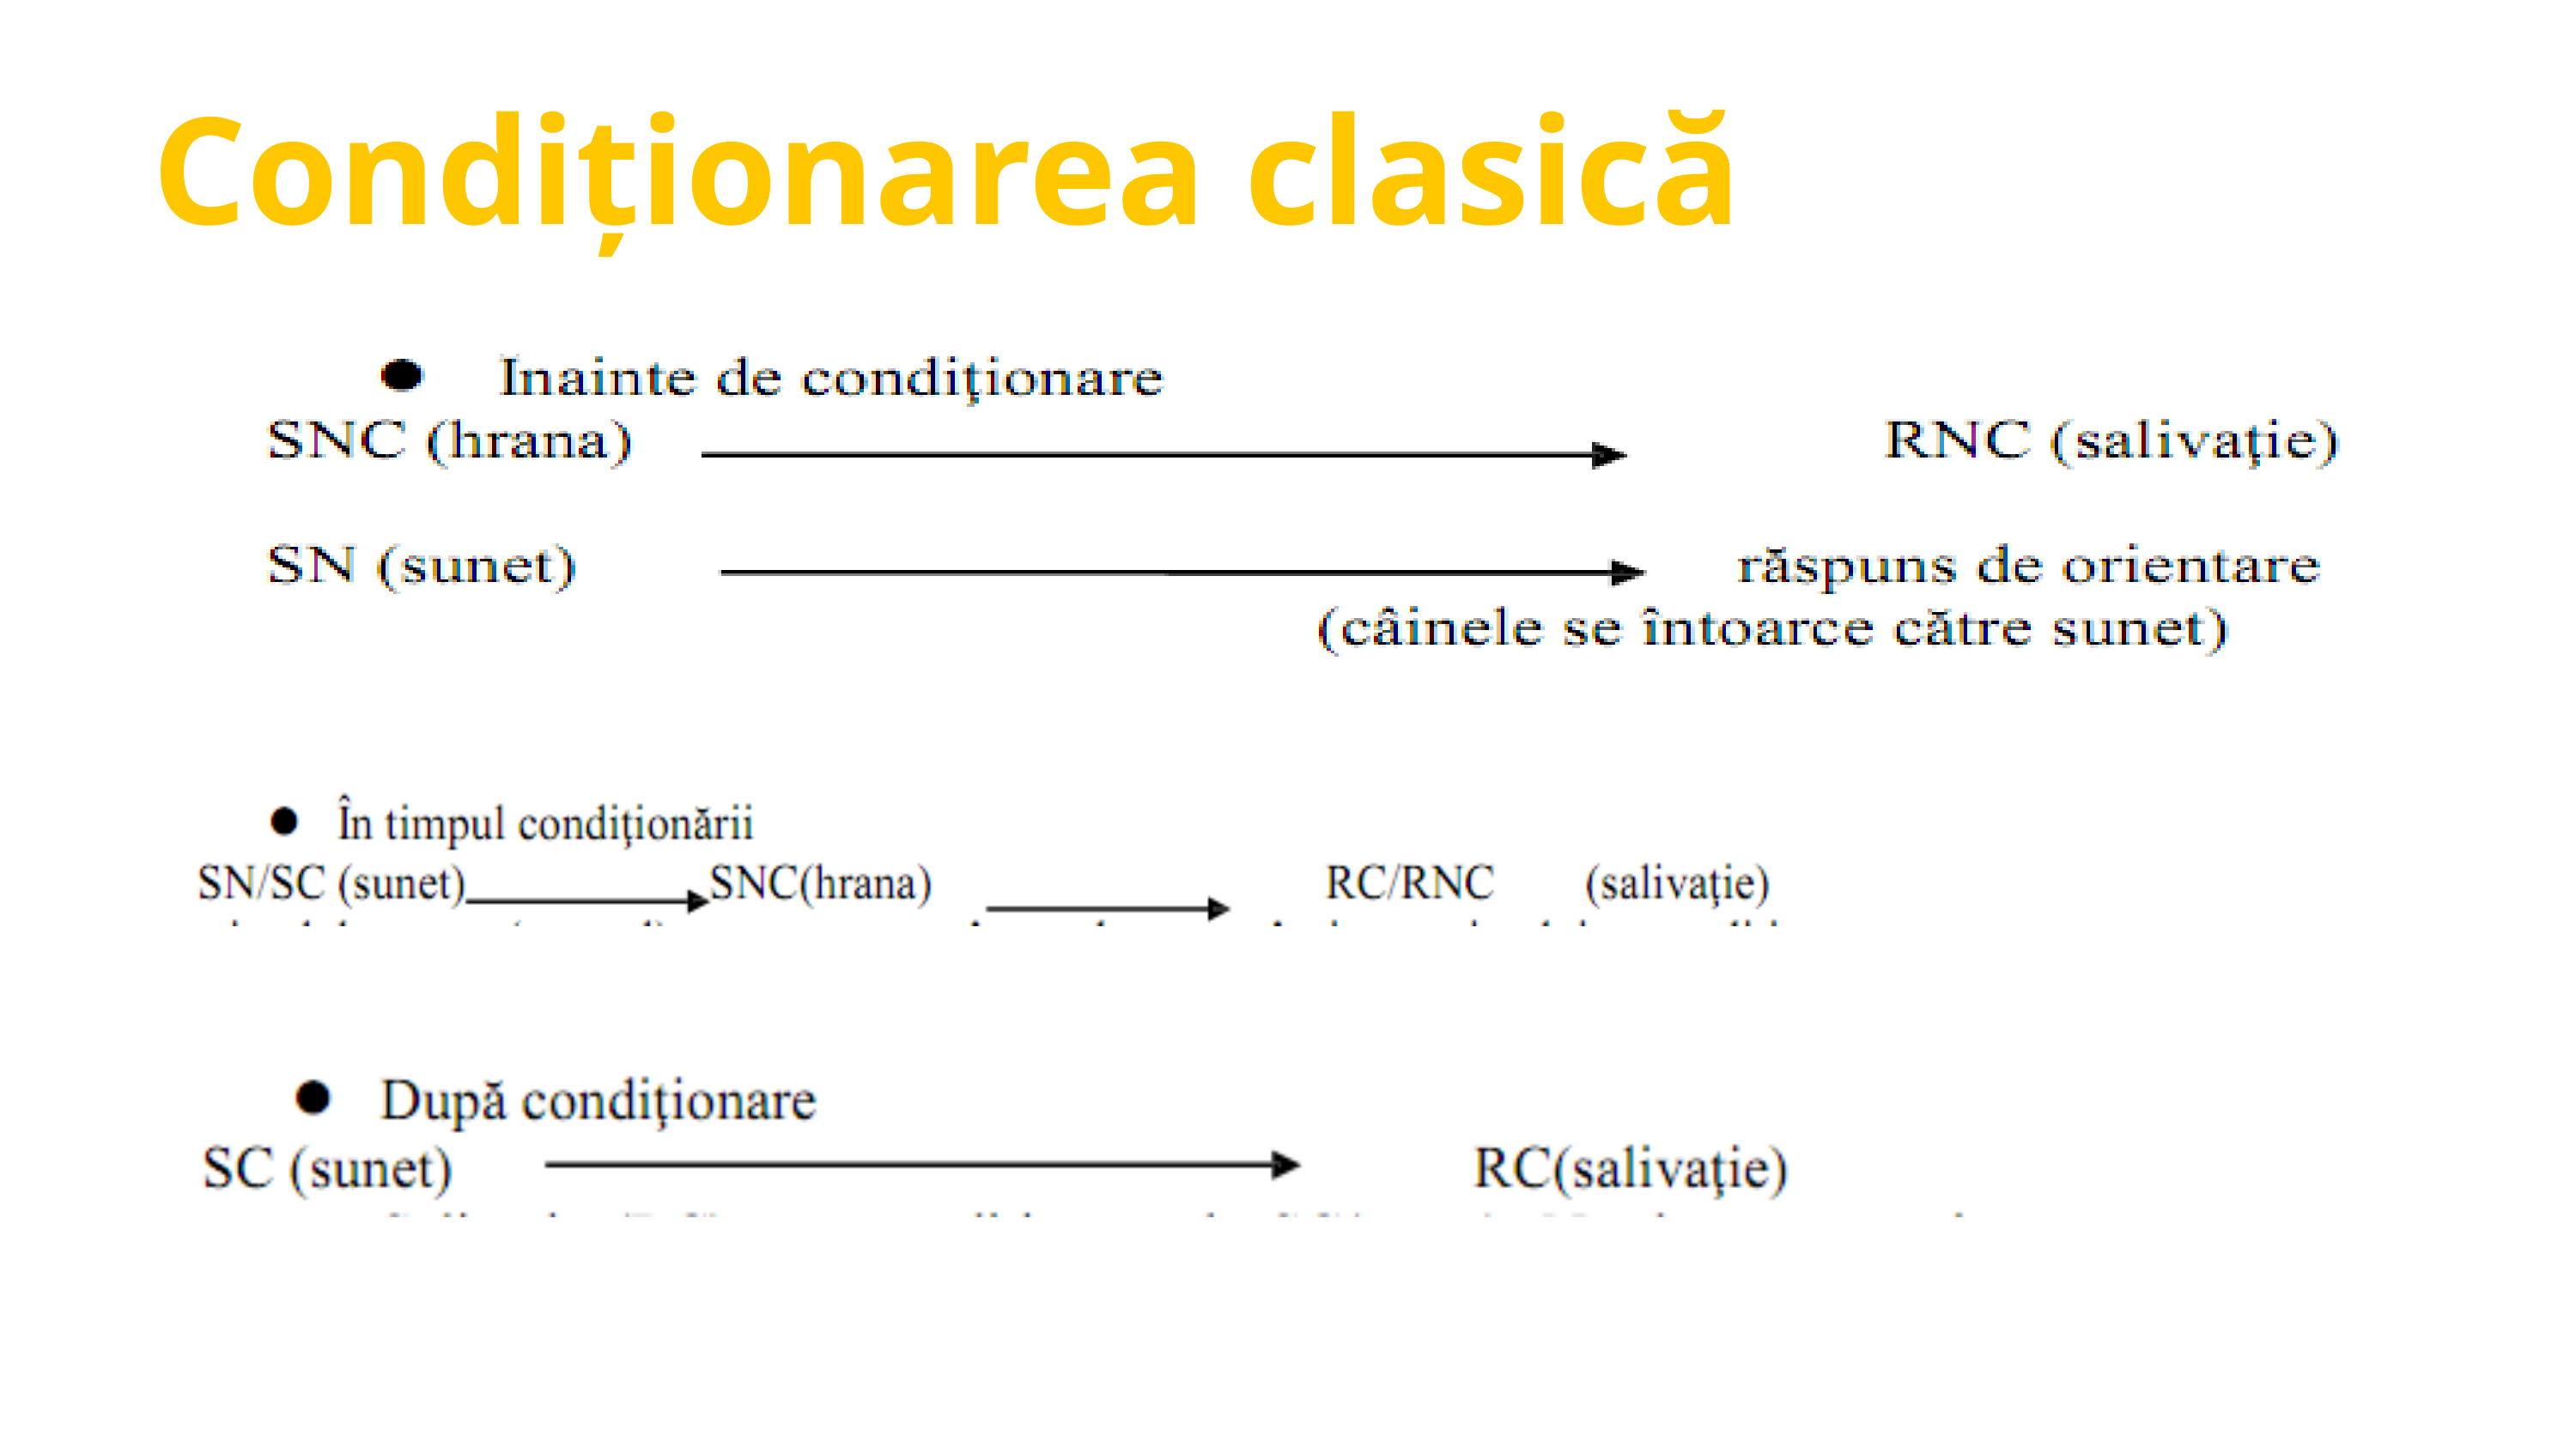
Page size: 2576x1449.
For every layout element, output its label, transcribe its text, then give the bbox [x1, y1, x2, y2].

title Condiționarea clasică [129, 33, 2447, 298]
picture [155, 1046, 1977, 1218]
picture [85, 755, 1853, 926]
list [85, 354, 2431, 693]
